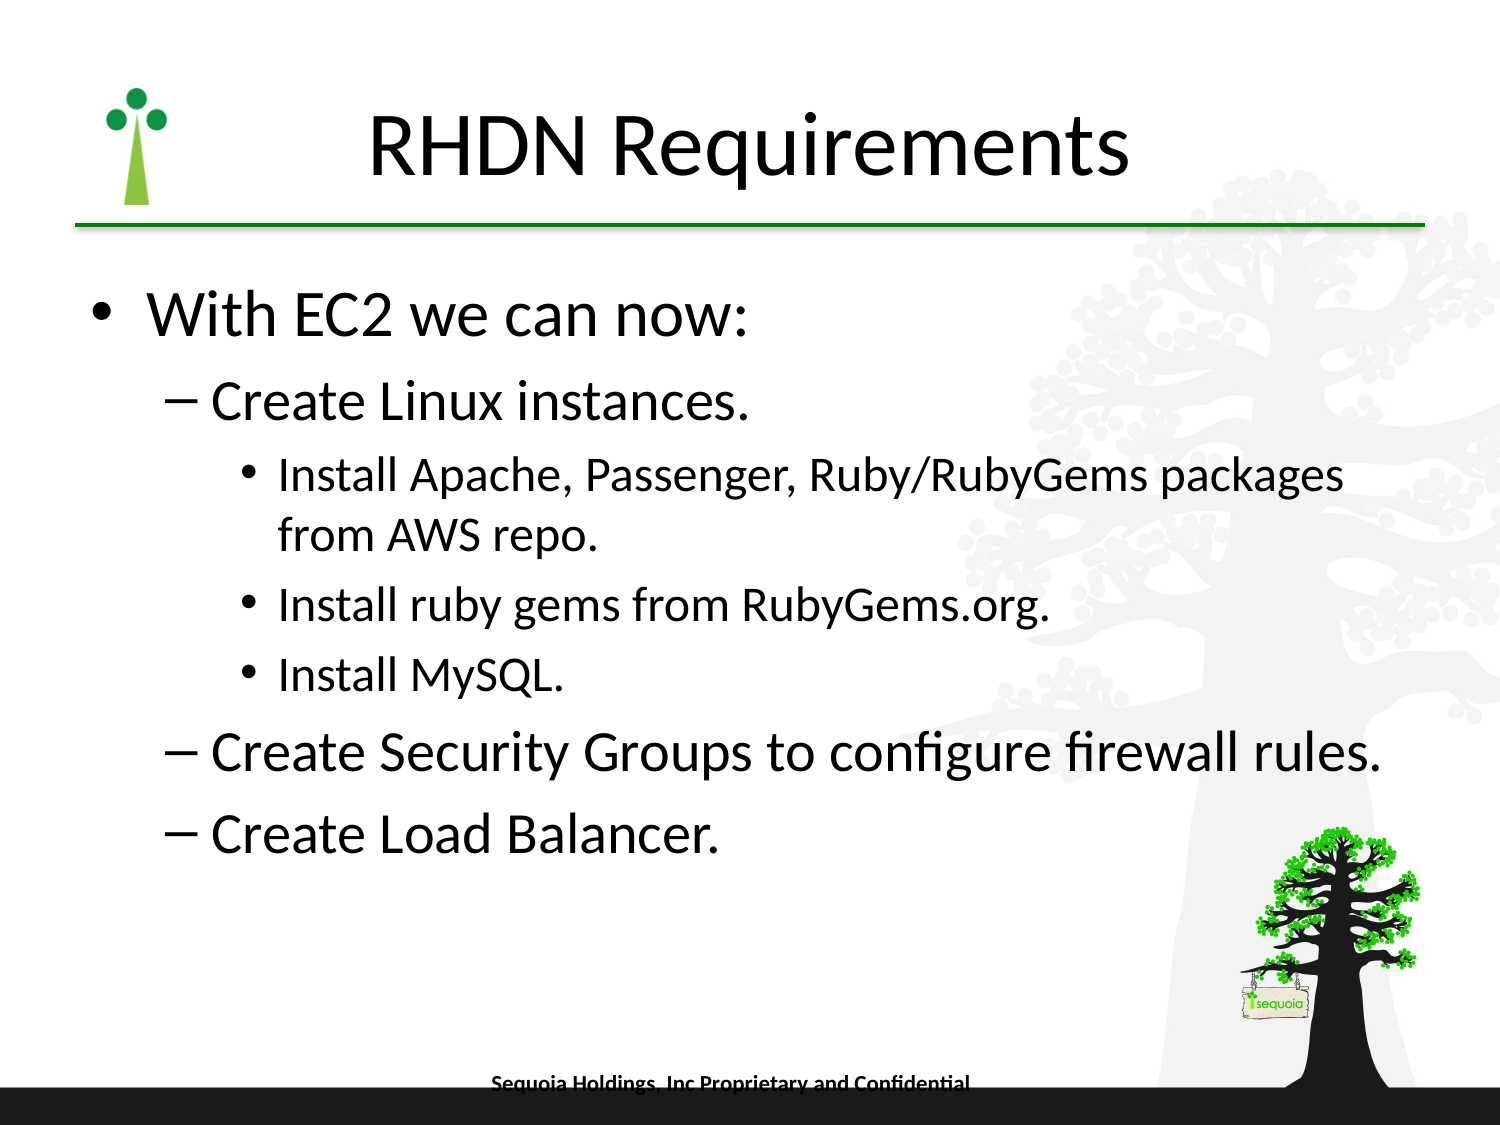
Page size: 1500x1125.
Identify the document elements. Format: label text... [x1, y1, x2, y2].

title RHDN Requirements [74, 44, 1426, 233]
list With EC2 we can now: Create Linux instances. Install Apache, Passenger, Ruby/RubyGems packages from AWS repo. Install ruby gems from RubyGems.org. Install MySQL. Create Security Groups to configure firewall rules. Create Load Balancer. [75, 262, 1425, 1005]
footer Sequoia Holdings, Inc Proprietary and Confidential [375, 1062, 1088, 1103]
picture [0, 0, 1500, 1125]
